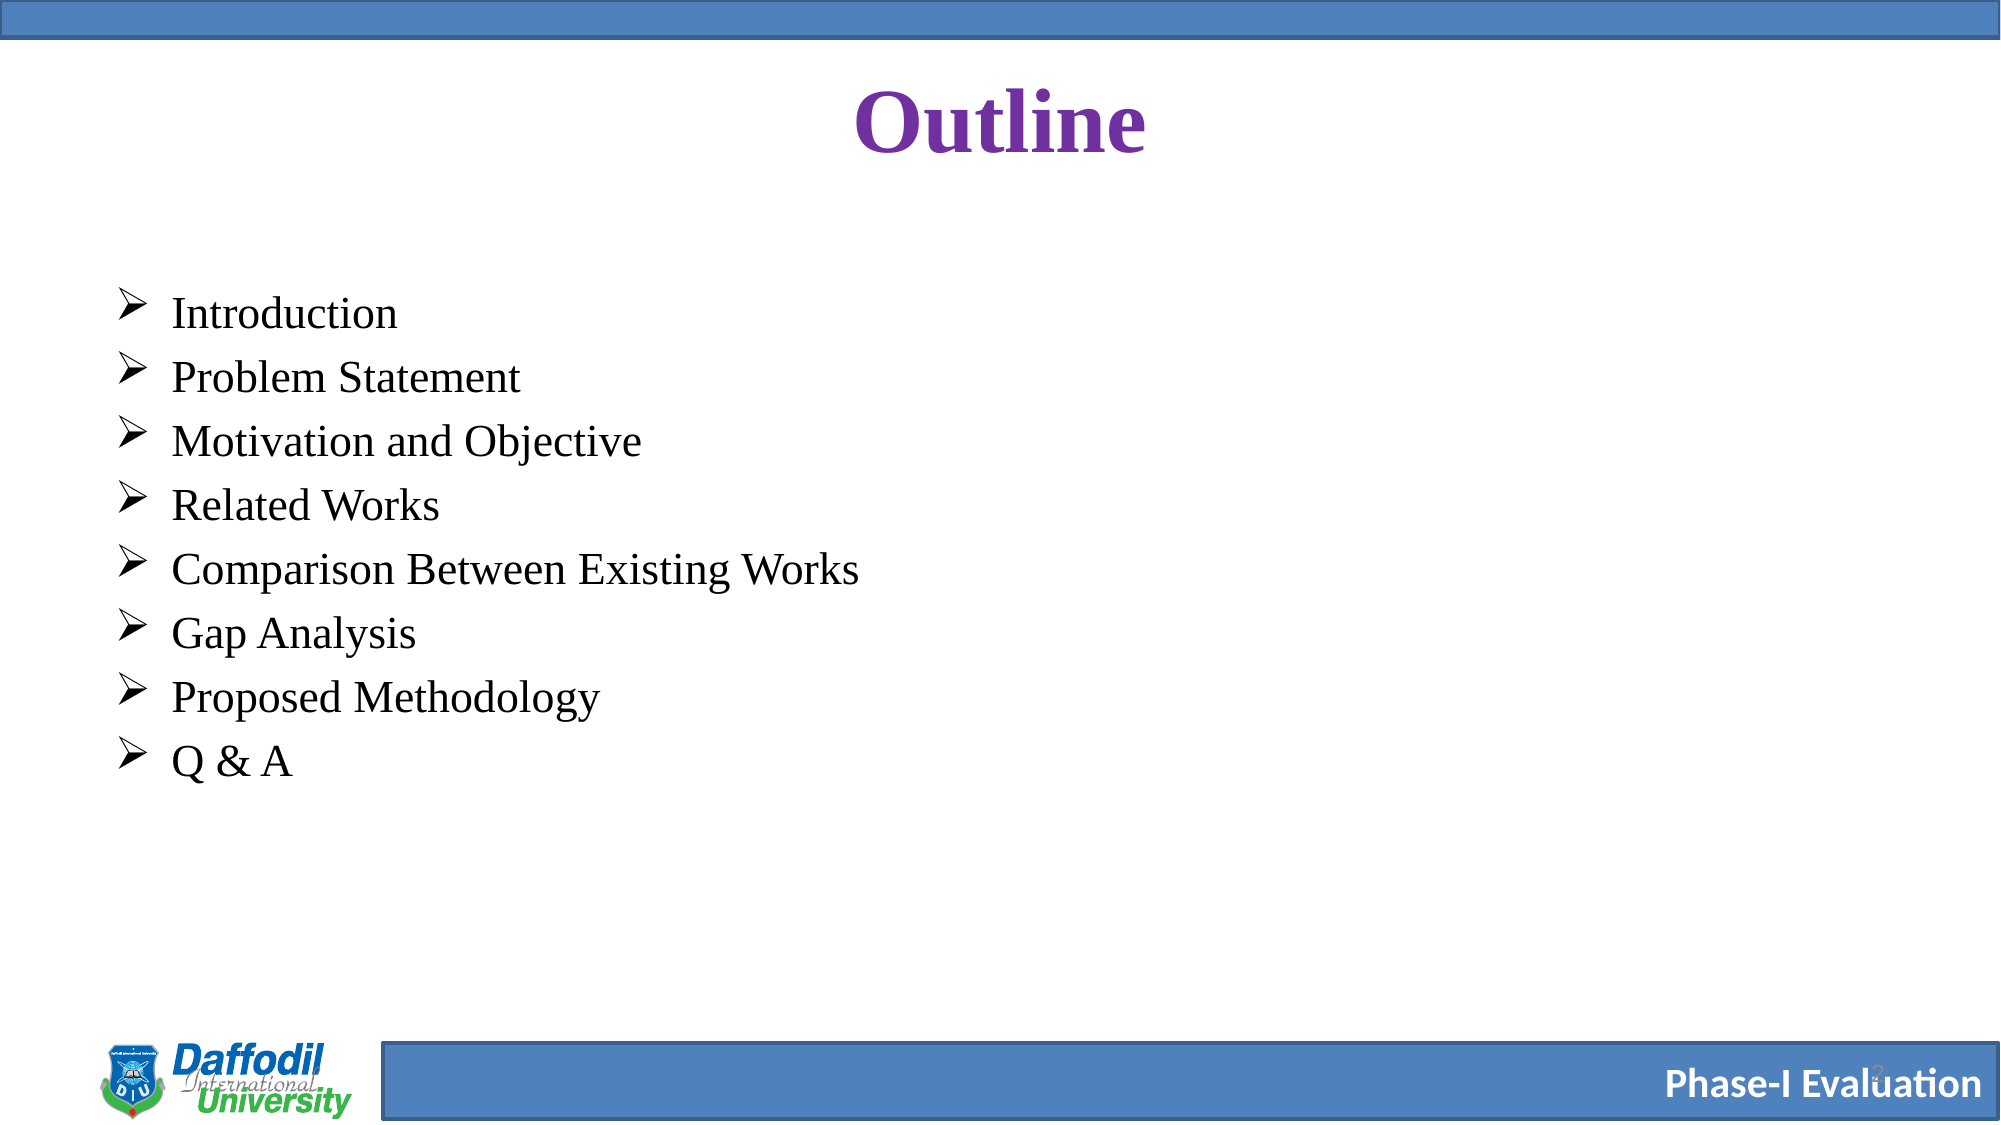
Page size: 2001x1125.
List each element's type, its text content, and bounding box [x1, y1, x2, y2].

picture [125, 1078, 132, 1084]
slide_number 2 [1433, 1042, 1900, 1103]
title Outline [324, 45, 1675, 188]
list Introduction Problem Statement Motivation and Objective Related Works Comparison Between Existing Works Gap Analysis Proposed Methodology Q & A [99, 275, 1900, 925]
